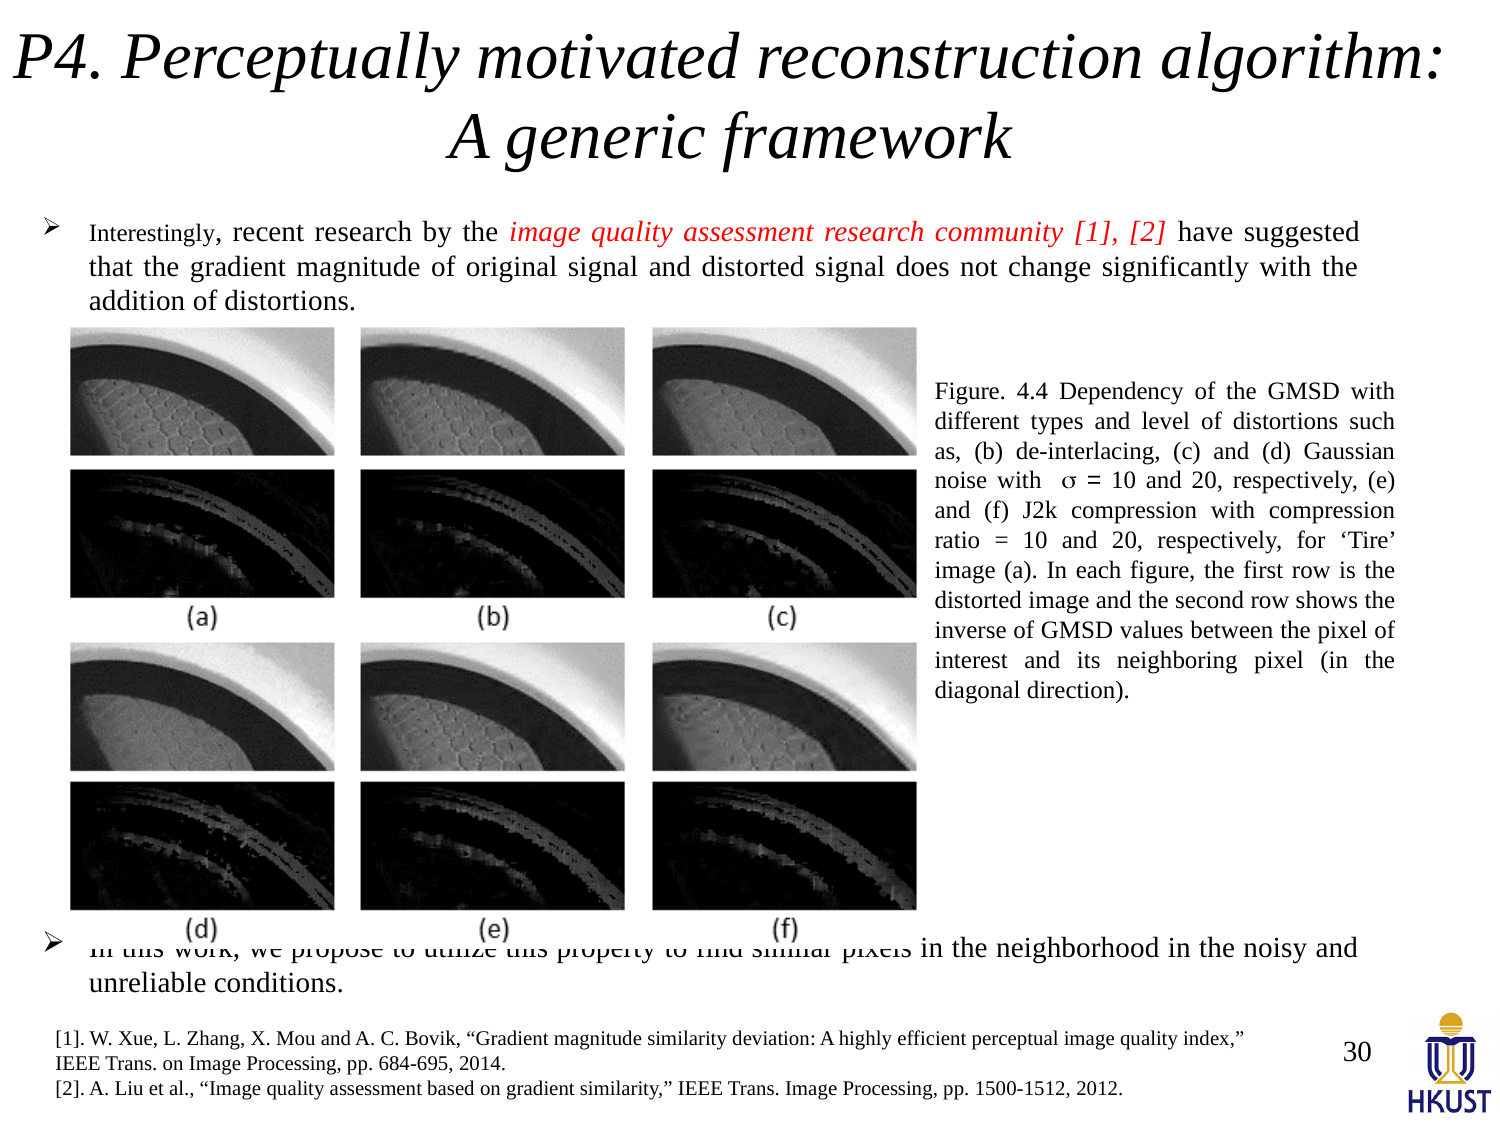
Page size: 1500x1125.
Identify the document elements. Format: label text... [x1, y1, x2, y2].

text_box [1]. W. Xue, L. Zhang, X. Mou and A. C. Bovik, “Gradient magnitude similarity deviation: A highly efficient perceptual image quality index,” IEEE Trans. on Image Processing, pp. 684-695, 2014. [2]. A. Liu et al., “Image quality assessment based on gradient similarity,” IEEE Trans. Image Processing, pp. 1500-1512, 2012. [40, 1017, 1423, 1107]
picture [69, 326, 920, 949]
list Interestingly, recent research by the image quality assessment research community [1], [2] have suggested that the gradient magnitude of original signal and distorted signal does not change significantly with the addition of distortions. In this work, we propose to utilize this property to find similar pixels in the neighborhood in the noisy and unreliable conditions. [17, 204, 1375, 818]
text_box Figure. 4.4 Dependency of the GMSD with different types and level of distortions such as, (b) de-interlacing, (c) and (d) Gaussian noise with  = 10 and 20, respectively, (e) and (f) J2k compression with compression ratio = 10 and 20, respectively, for ‘Tire’ image (a). In each figure, the first row is the distorted image and the second row shows the inverse of GMSD values between the pixel of interest and its neighboring pixel (in the diagonal direction). [920, 366, 1411, 711]
title P4. Perceptually motivated reconstruction algorithm: A generic framework [0, 50, 1481, 213]
picture [1400, 1012, 1500, 1113]
